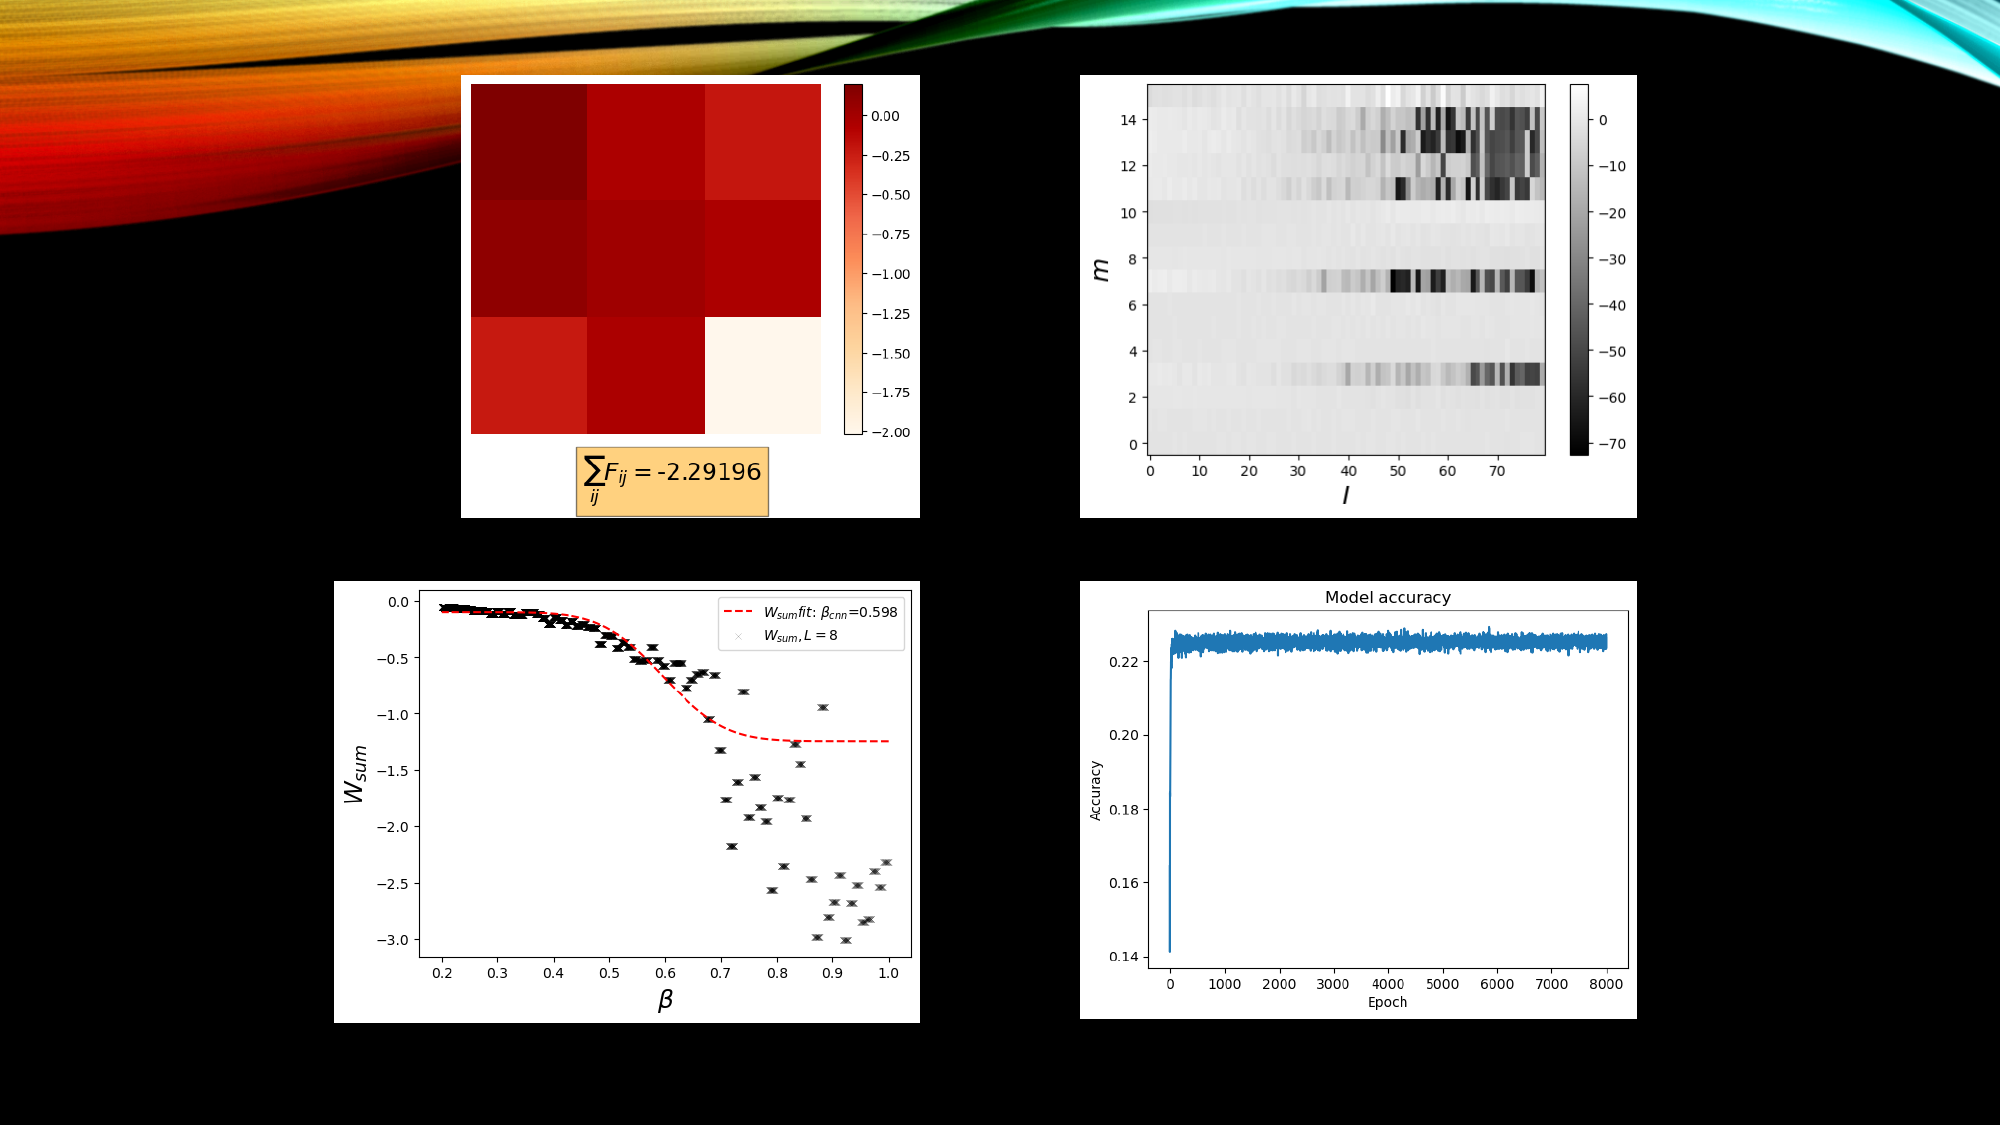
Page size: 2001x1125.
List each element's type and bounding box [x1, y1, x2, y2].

picture [0, 0, 2000, 518]
picture [334, 581, 920, 1023]
picture [1080, 581, 1637, 1019]
